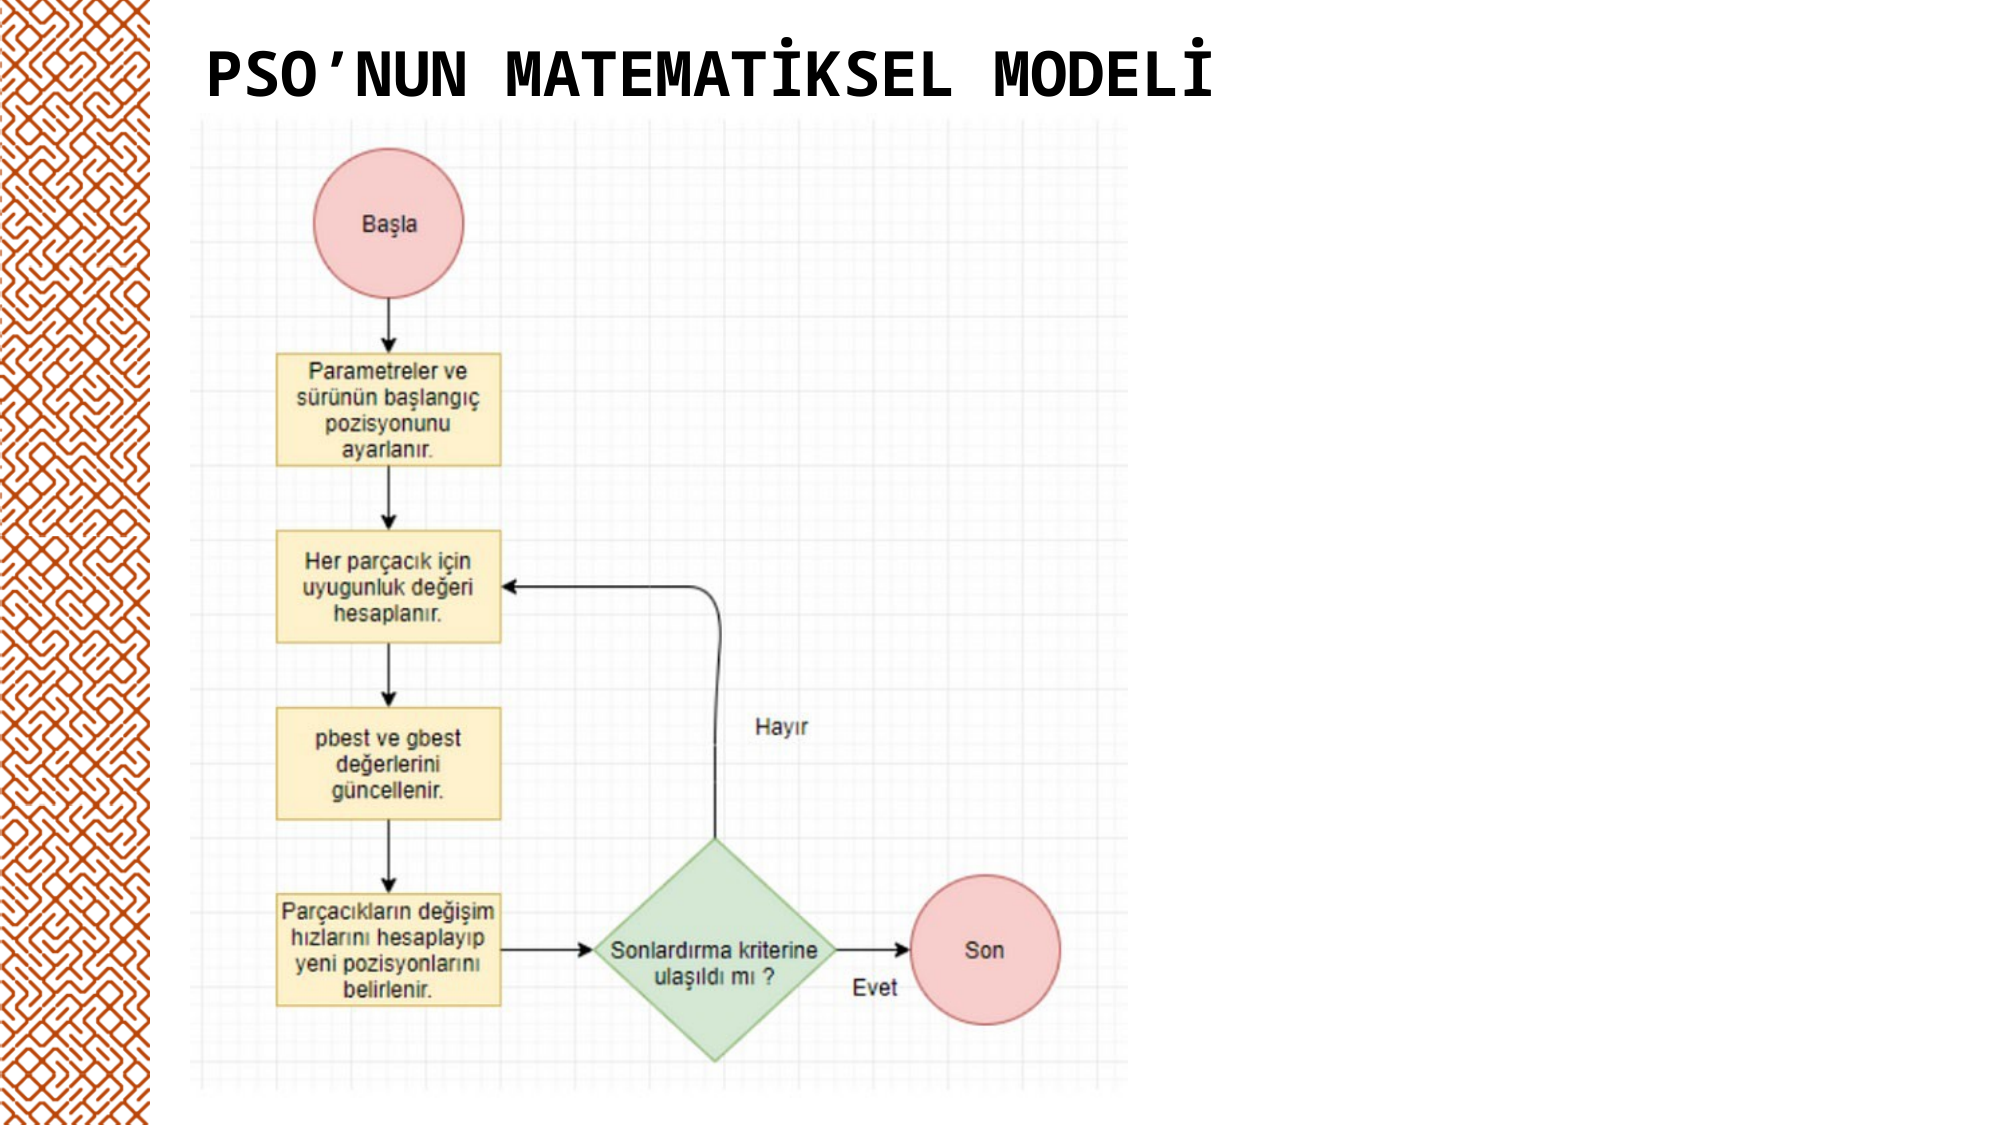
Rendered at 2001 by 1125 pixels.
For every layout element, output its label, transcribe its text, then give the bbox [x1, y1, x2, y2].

picture [0, 0, 150, 1125]
picture [190, 112, 1128, 1098]
title PSO’NUN MATEMATİKSEL MODELİ [154, 32, 1952, 223]
